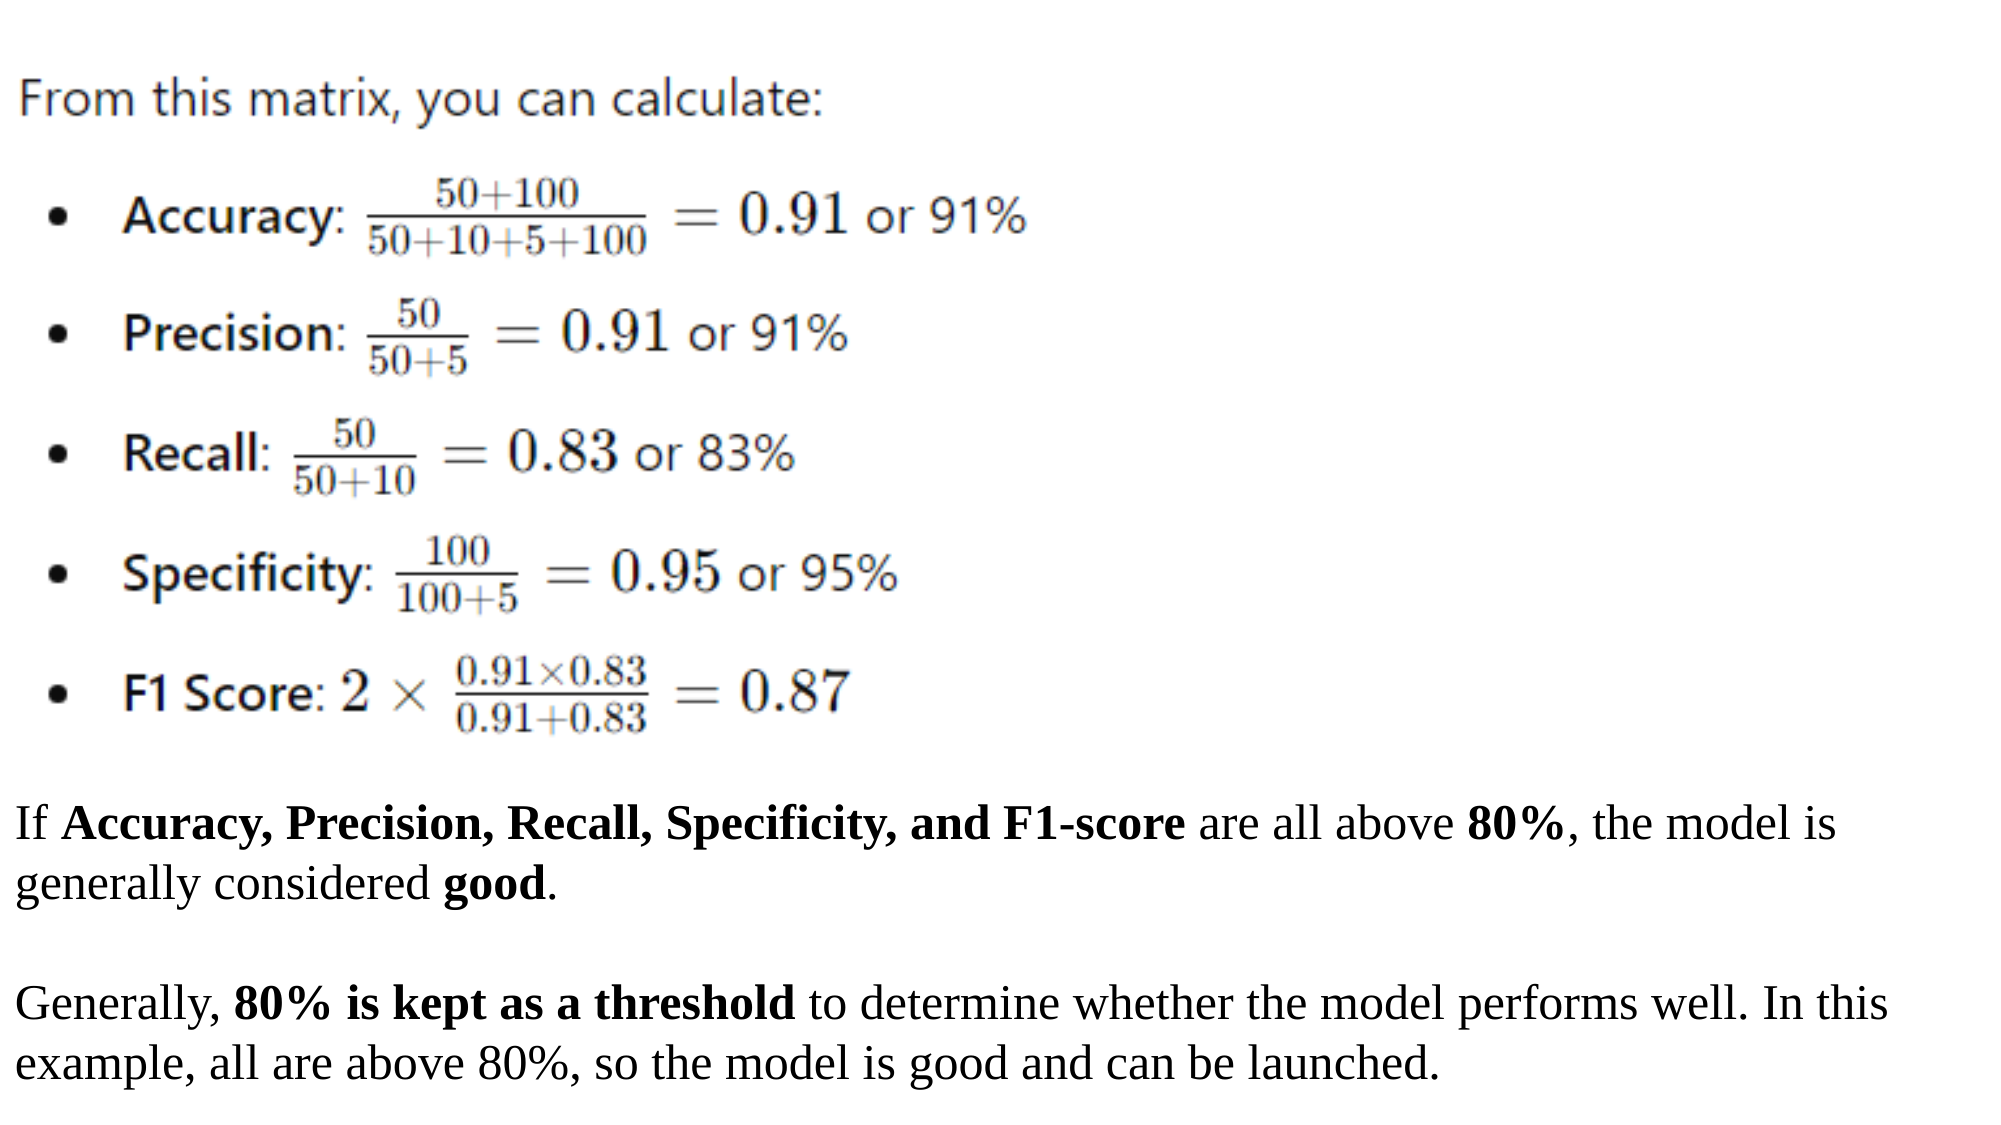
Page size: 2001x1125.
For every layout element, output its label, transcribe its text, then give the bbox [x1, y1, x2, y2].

text_box If Accuracy, Precision, Recall, Specificity, and F1-score are all above 80%, the model is generally considered good. Generally, 80% is kept as a threshold to determine whether the model performs well. In this example, all are above 80%, so the model is good and can be launched. [0, 781, 2000, 1097]
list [0, 59, 1909, 757]
